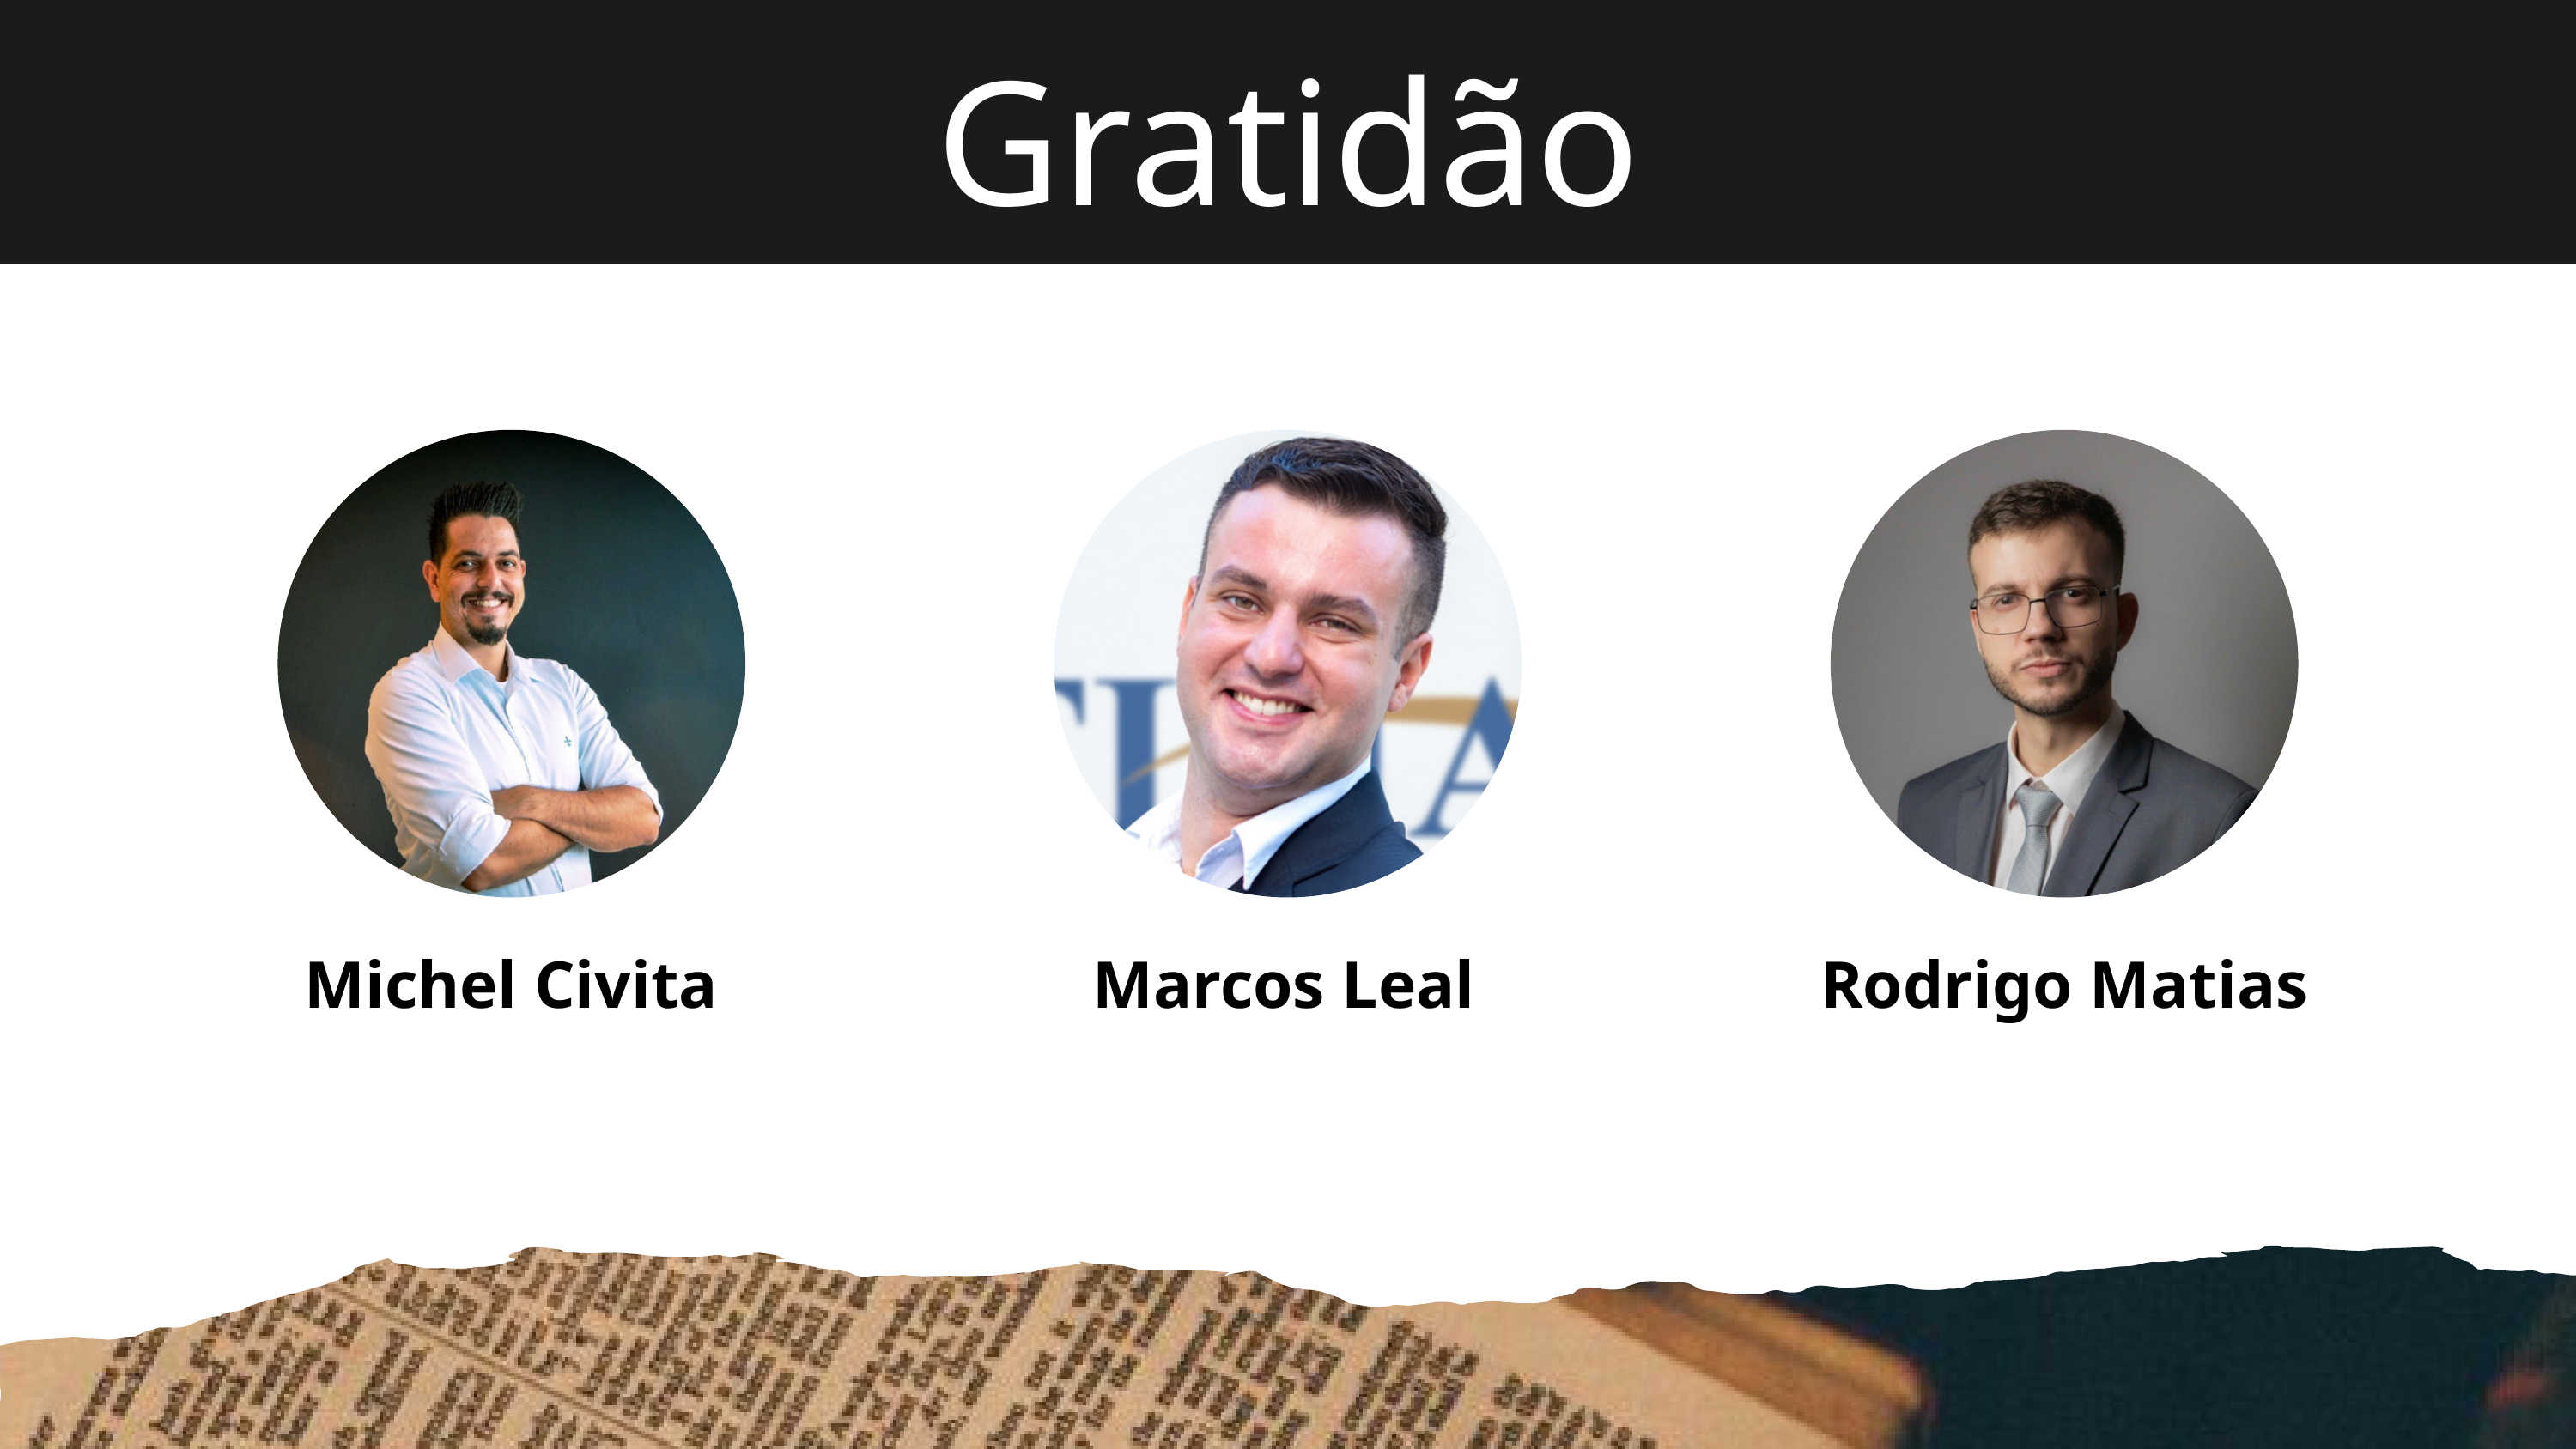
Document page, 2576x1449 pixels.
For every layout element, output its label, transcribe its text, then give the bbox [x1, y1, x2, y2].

text_box Rodrigo Matias [1763, 931, 2366, 1022]
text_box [1054, 429, 1522, 898]
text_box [1830, 429, 2299, 898]
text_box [277, 429, 746, 898]
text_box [0, 1246, 2576, 1449]
text_box Michel Civita [210, 931, 813, 1022]
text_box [0, 0, 2576, 264]
text_box Marcos Leal [982, 931, 1585, 1022]
